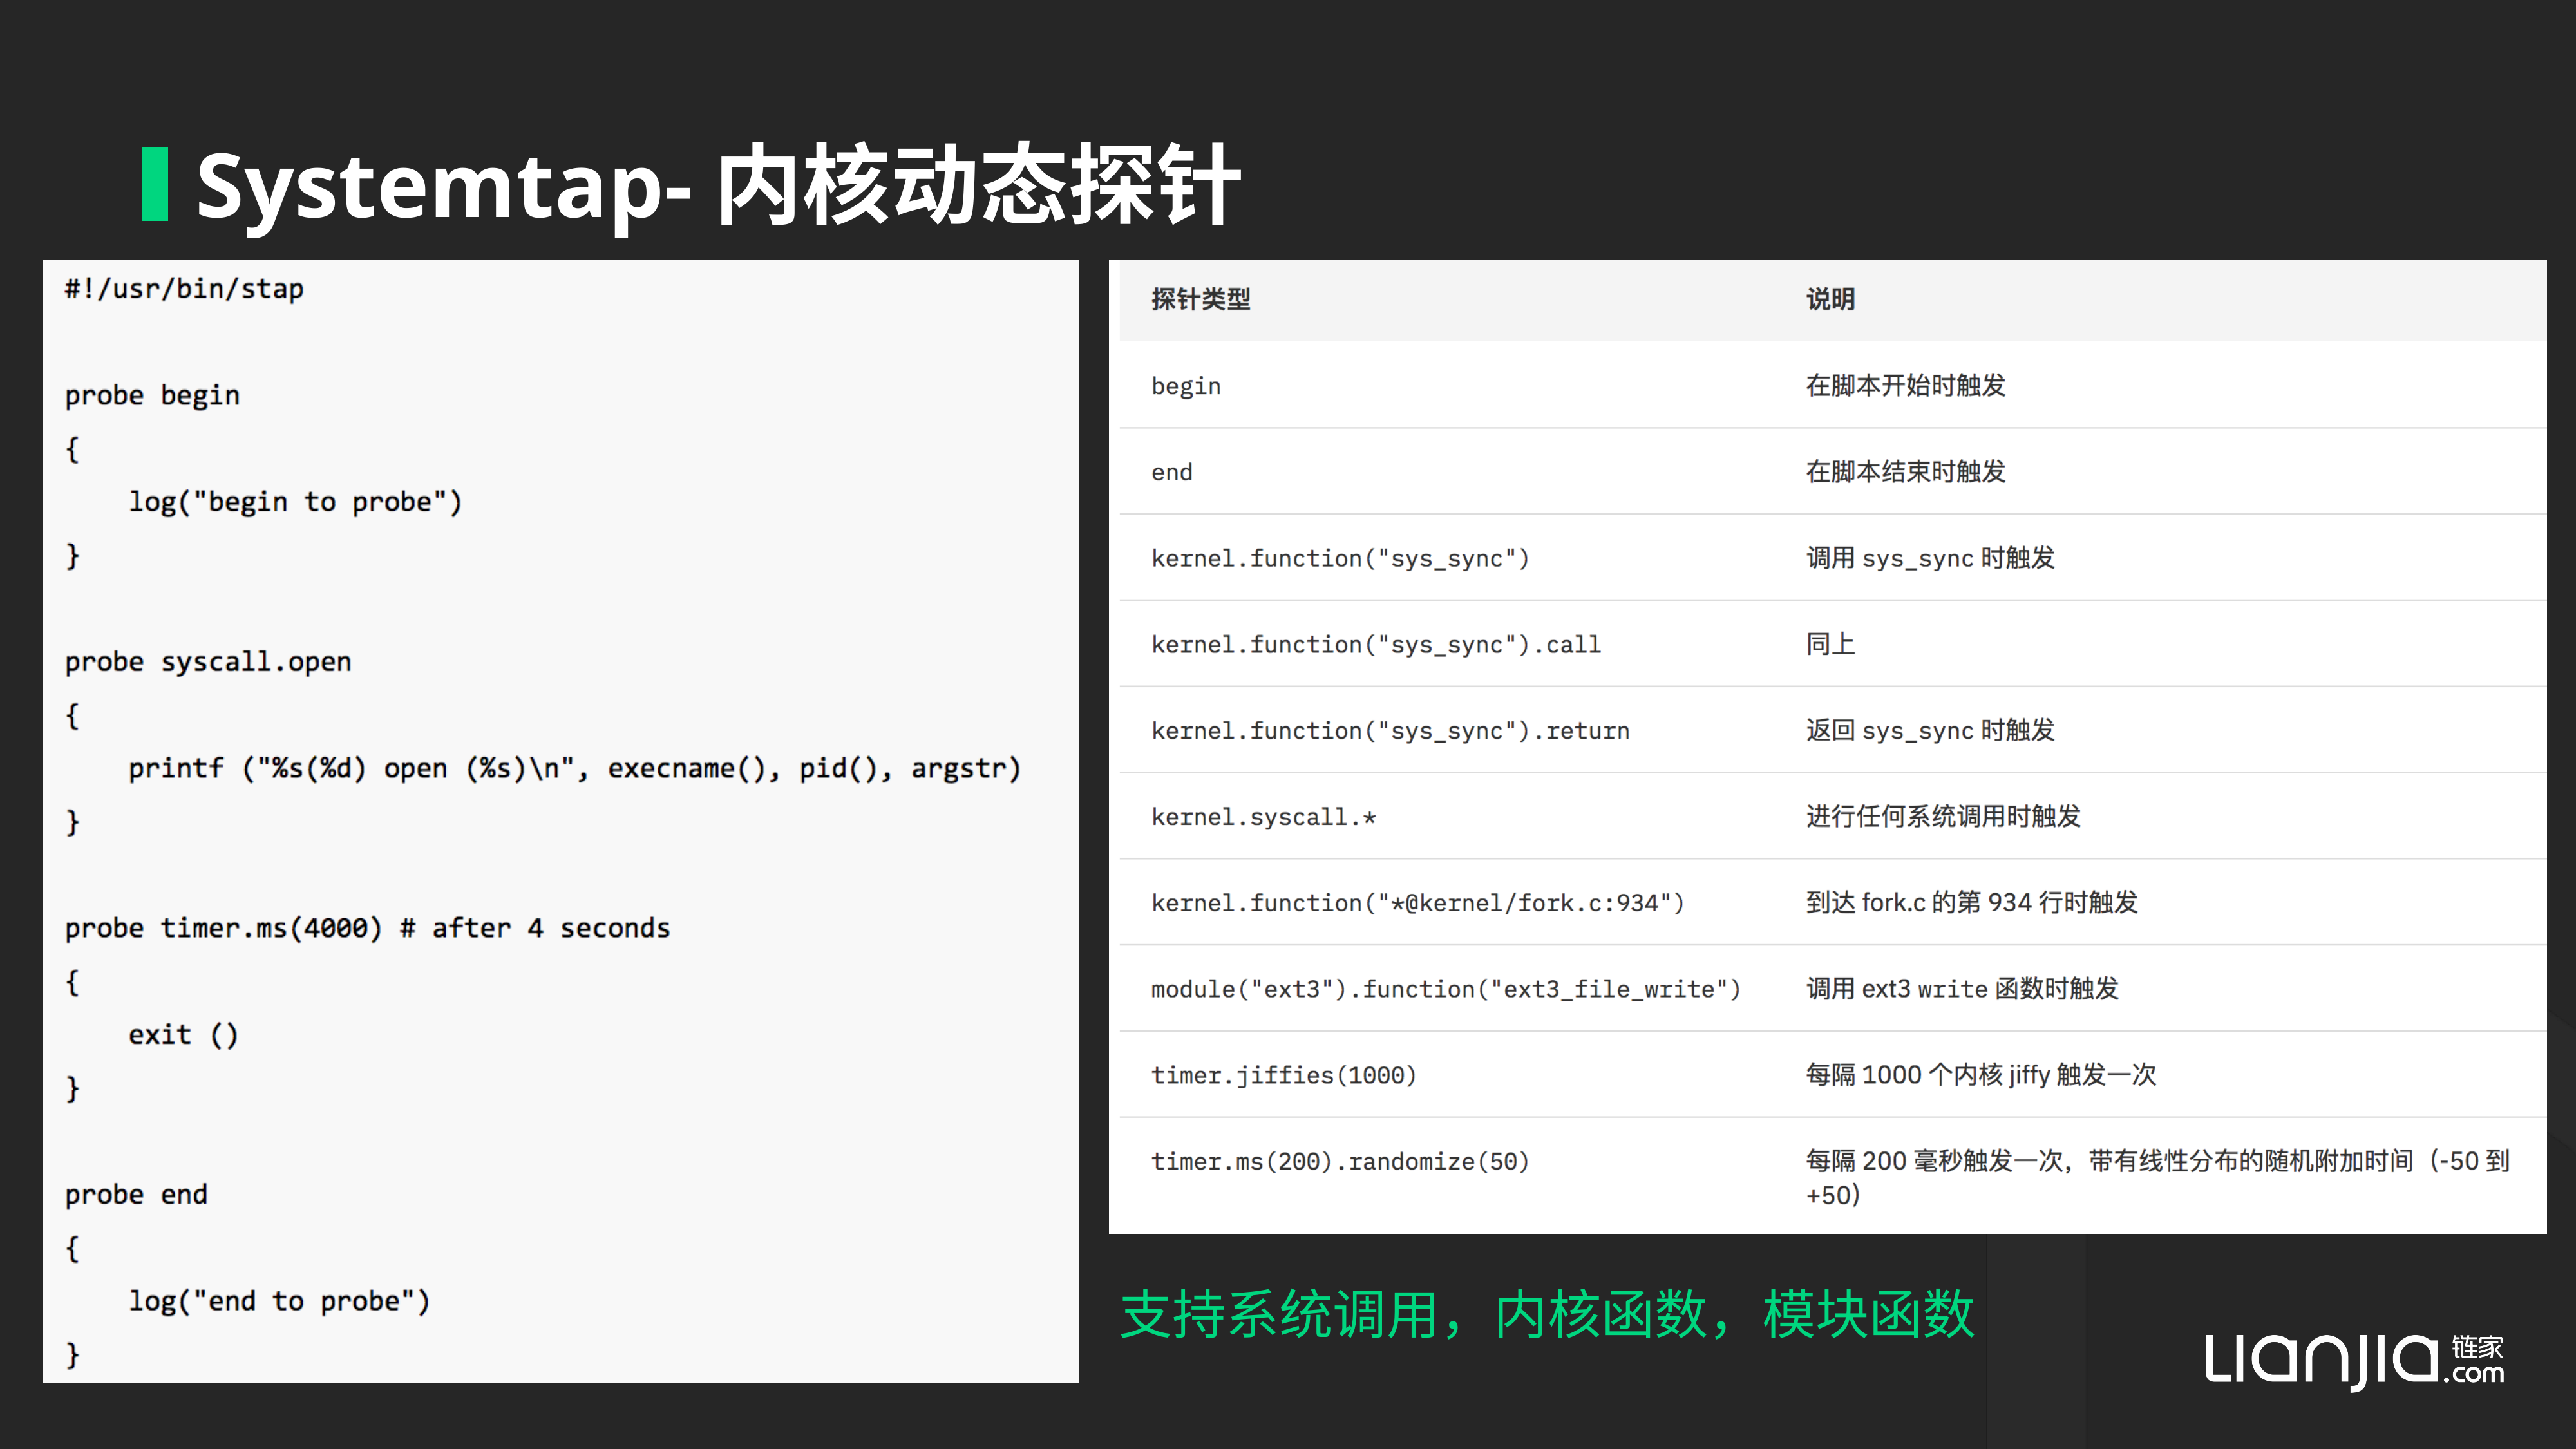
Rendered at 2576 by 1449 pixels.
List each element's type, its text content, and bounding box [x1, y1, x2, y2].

text_box 支持系统调用，内核函数，模块函数 [1109, 1243, 2145, 1350]
picture [43, 260, 1079, 1383]
picture [2206, 1335, 2504, 1393]
picture [1109, 260, 2547, 1234]
title Systemtap-内核动态探针 [187, 103, 2361, 260]
